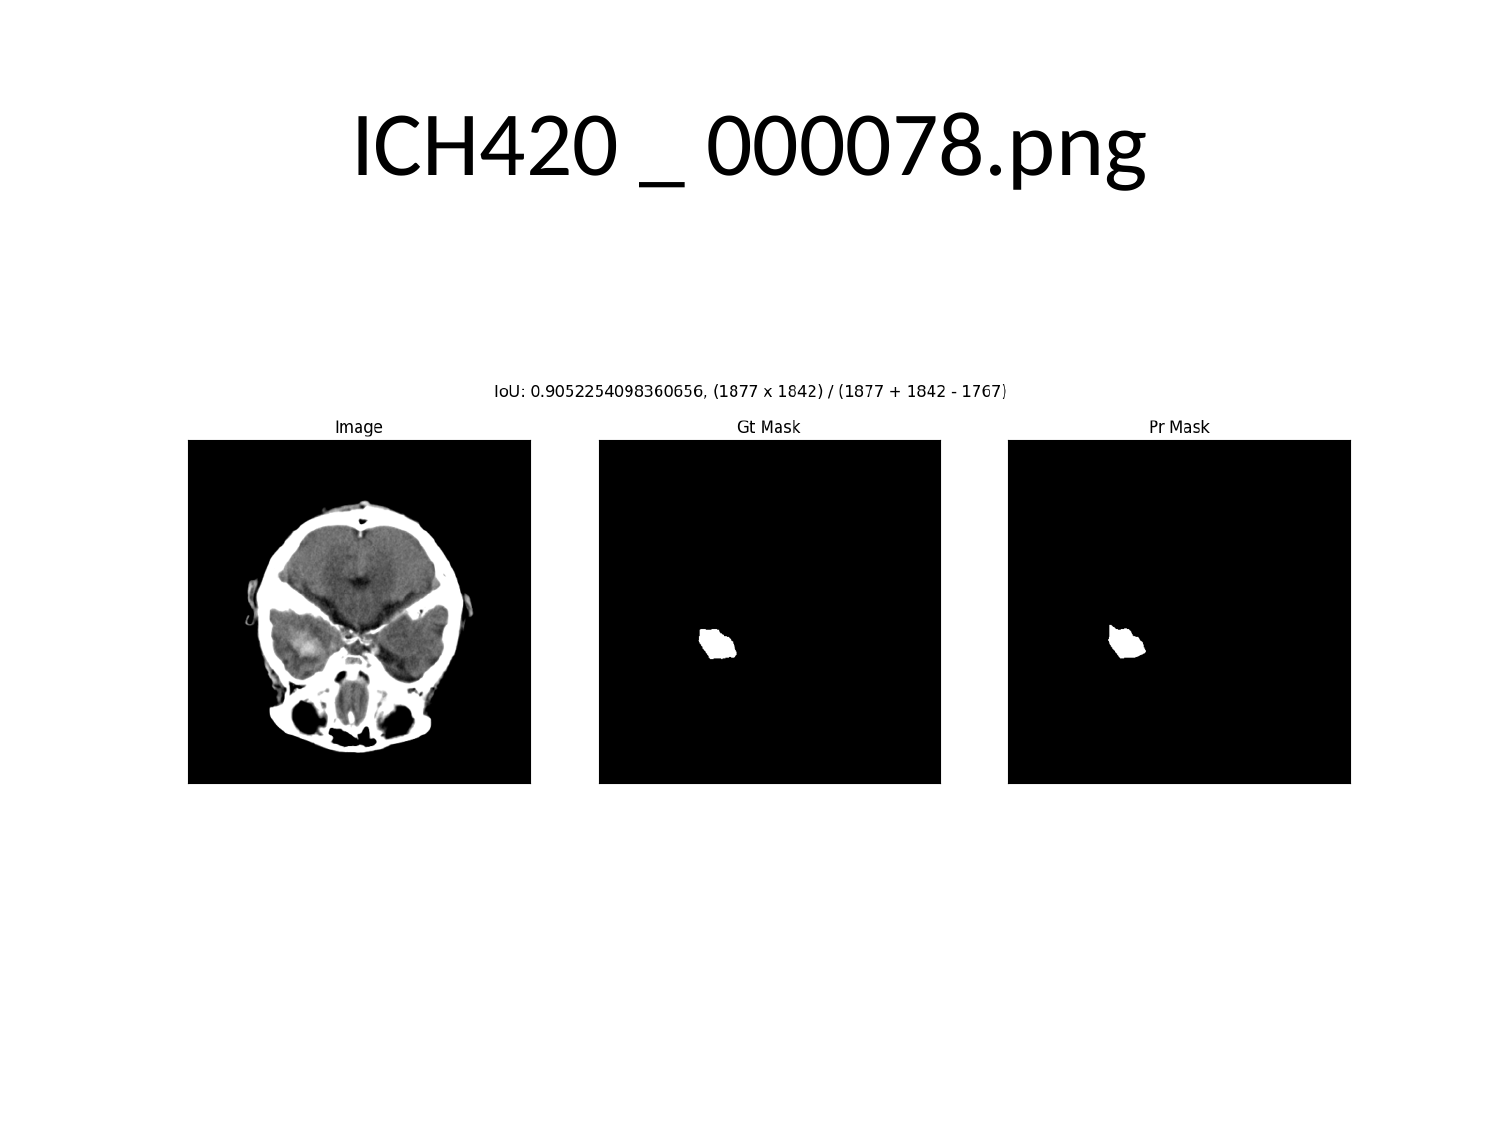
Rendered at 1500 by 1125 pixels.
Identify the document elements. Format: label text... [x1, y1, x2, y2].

picture [0, 374, 1500, 844]
title ICH420 _ 000078.png [75, 45, 1425, 233]
